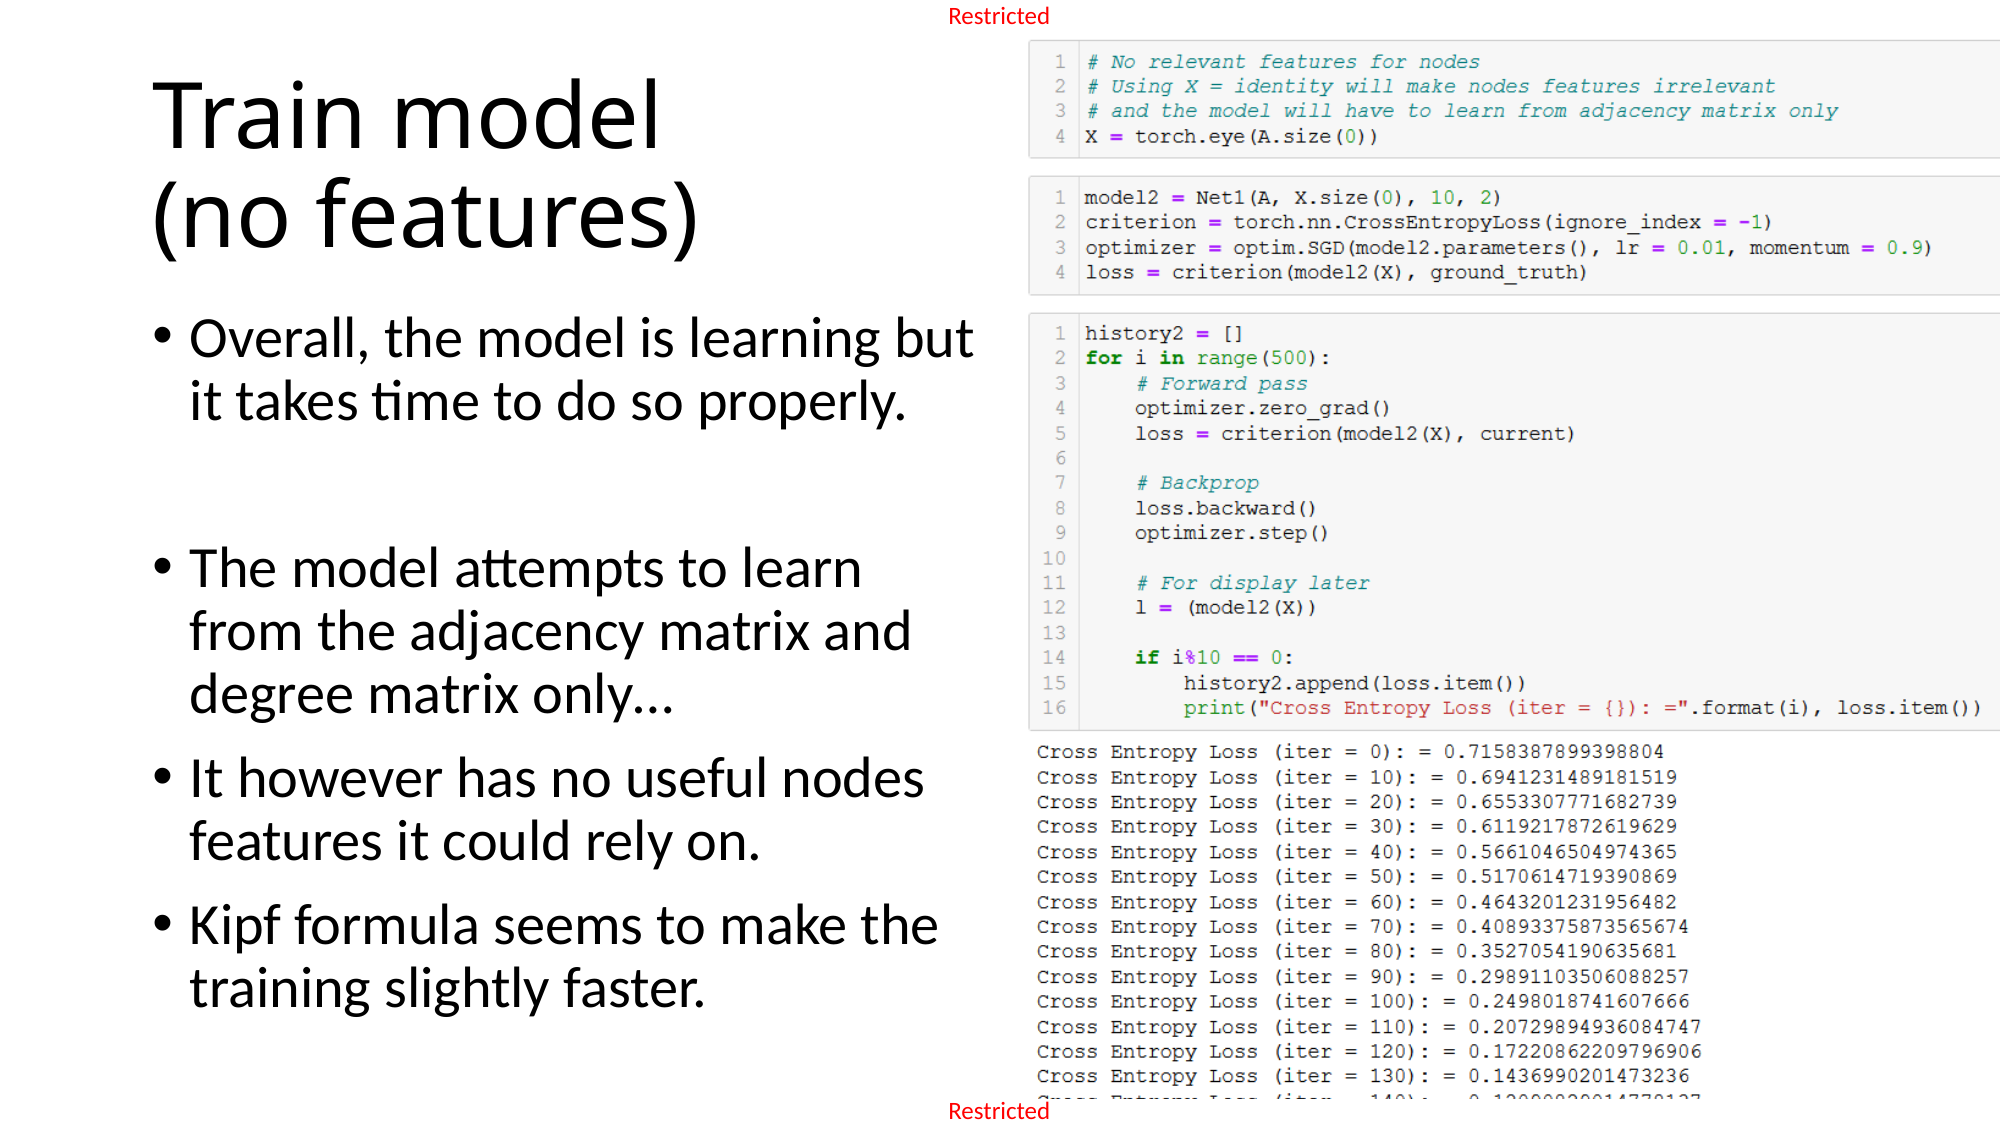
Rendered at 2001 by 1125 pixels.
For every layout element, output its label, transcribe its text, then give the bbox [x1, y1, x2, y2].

title Train model (no features) [137, 59, 1028, 278]
picture [1028, 39, 2000, 1099]
list Overall, the model is learning but it takes time to do so properly. The model attempts to learn from the adjacency matrix and degree matrix only… It however has no useful nodes features it could rely on. Kipf formula seems to make the training slightly faster. [137, 299, 1000, 1125]
